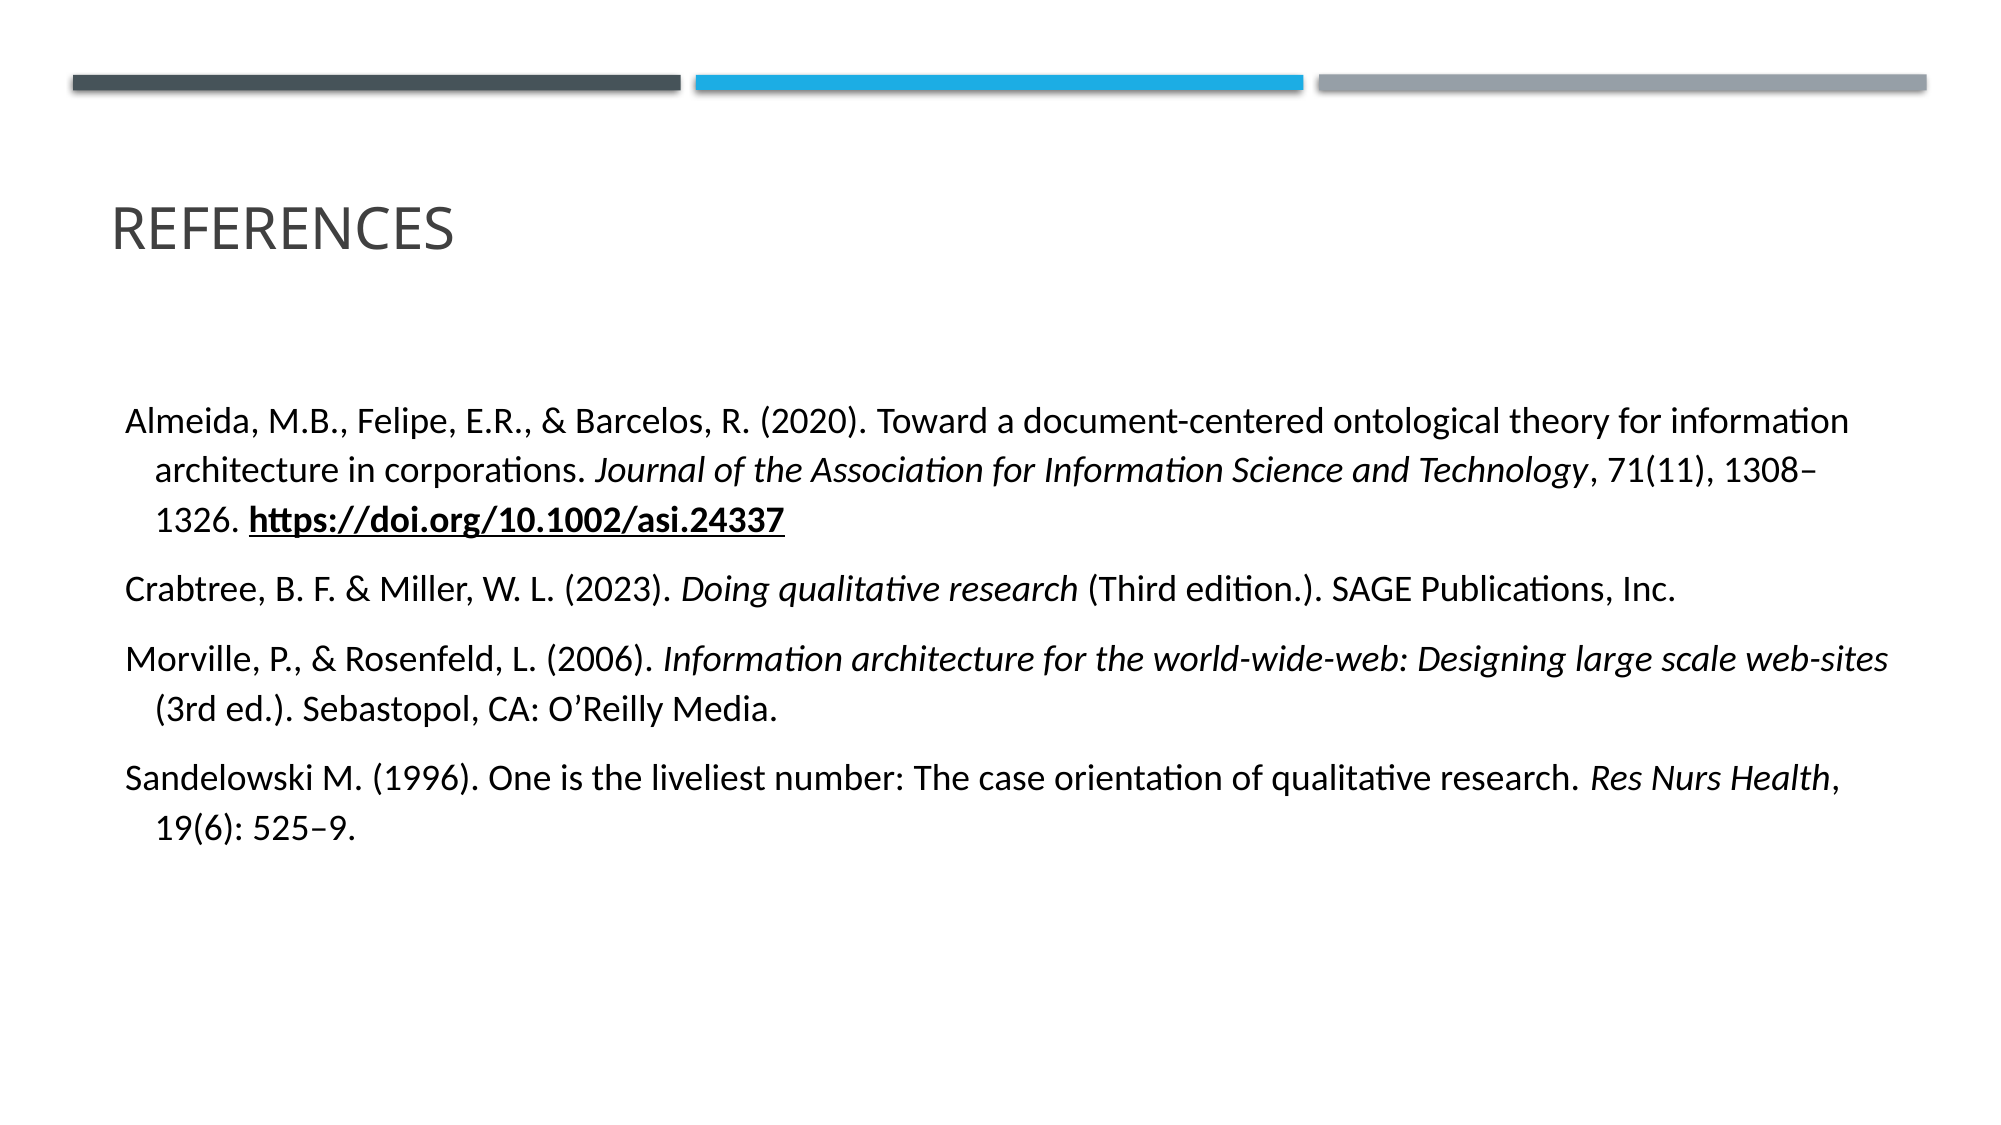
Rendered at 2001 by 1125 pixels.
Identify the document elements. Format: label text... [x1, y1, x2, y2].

title References [95, 115, 1905, 270]
list Almeida, M.B., Felipe, E.R., & Barcelos, R. (2020). Toward a document-centered ontological theory for information architecture in corporations. Journal of the Association for Information Science and Technology, 71(11), 1308–1326. https://doi.org/10.1002/asi.24337 Crabtree, B. F. & Miller, W. L. (2023). Doing qualitative research (Third edition.). SAGE Publications, Inc. Morville, P., & Rosenfeld, L. (2006). Information architecture for the world-wide-web: Designing large scale web-sites (3rd ed.). Sebastopol, CA: O’Reilly Media. Sandelowski M. (1996). One is the liveliest number: The case orientation of qualitative research. Res Nurs Health, 19(6): 525–9. [95, 383, 1905, 981]
